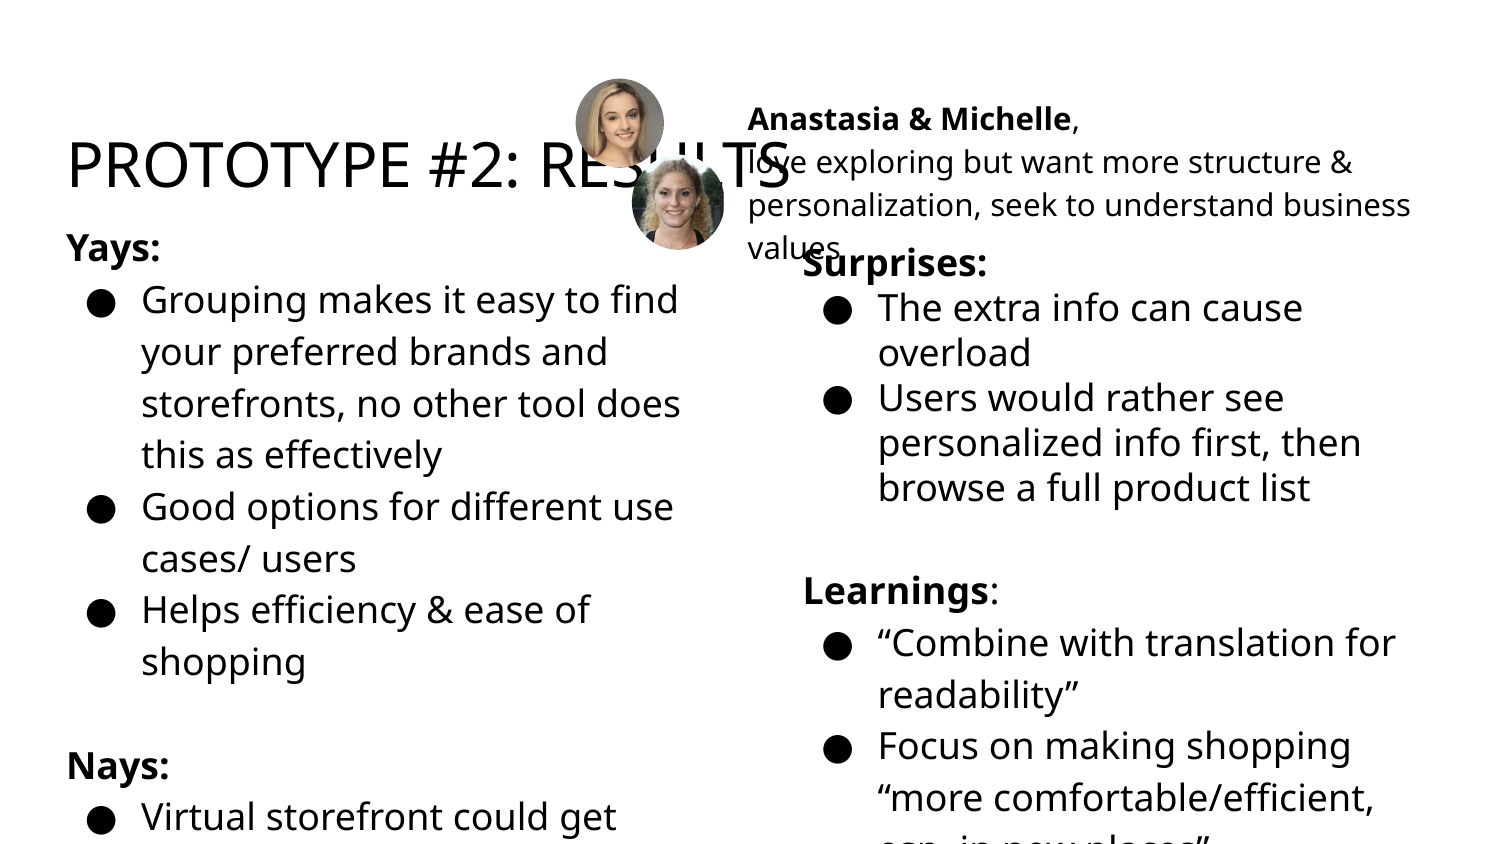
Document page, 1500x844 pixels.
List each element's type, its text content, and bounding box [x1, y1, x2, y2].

list Surprises: The extra info can cause overload Users would rather see personalized info first, then browse a full product list Learnings: “Combine with translation for readability” Focus on making shopping “more comfortable/efficient, esp. in new places” filter the options heavily for ease of use [787, 217, 1451, 810]
picture [575, 78, 725, 251]
title PROTOTYPE #2: RESULTS [51, 91, 626, 202]
list Anastasia & Michelle, love exploring but want more structure & personalization, seek to understand business values [732, 78, 1500, 142]
title PROTOTYPE #2: RESULTS [669, 91, 809, 216]
list Yays: Grouping makes it easy to find your preferred brands and storefronts, no other tool does this as effectively Good options for different use cases/ users Helps efficiency & ease of shopping Nays: Virtual storefront could get overwhelming before even entering store For this to be more efficient, the options must be super filtered and more browsable [51, 202, 715, 832]
